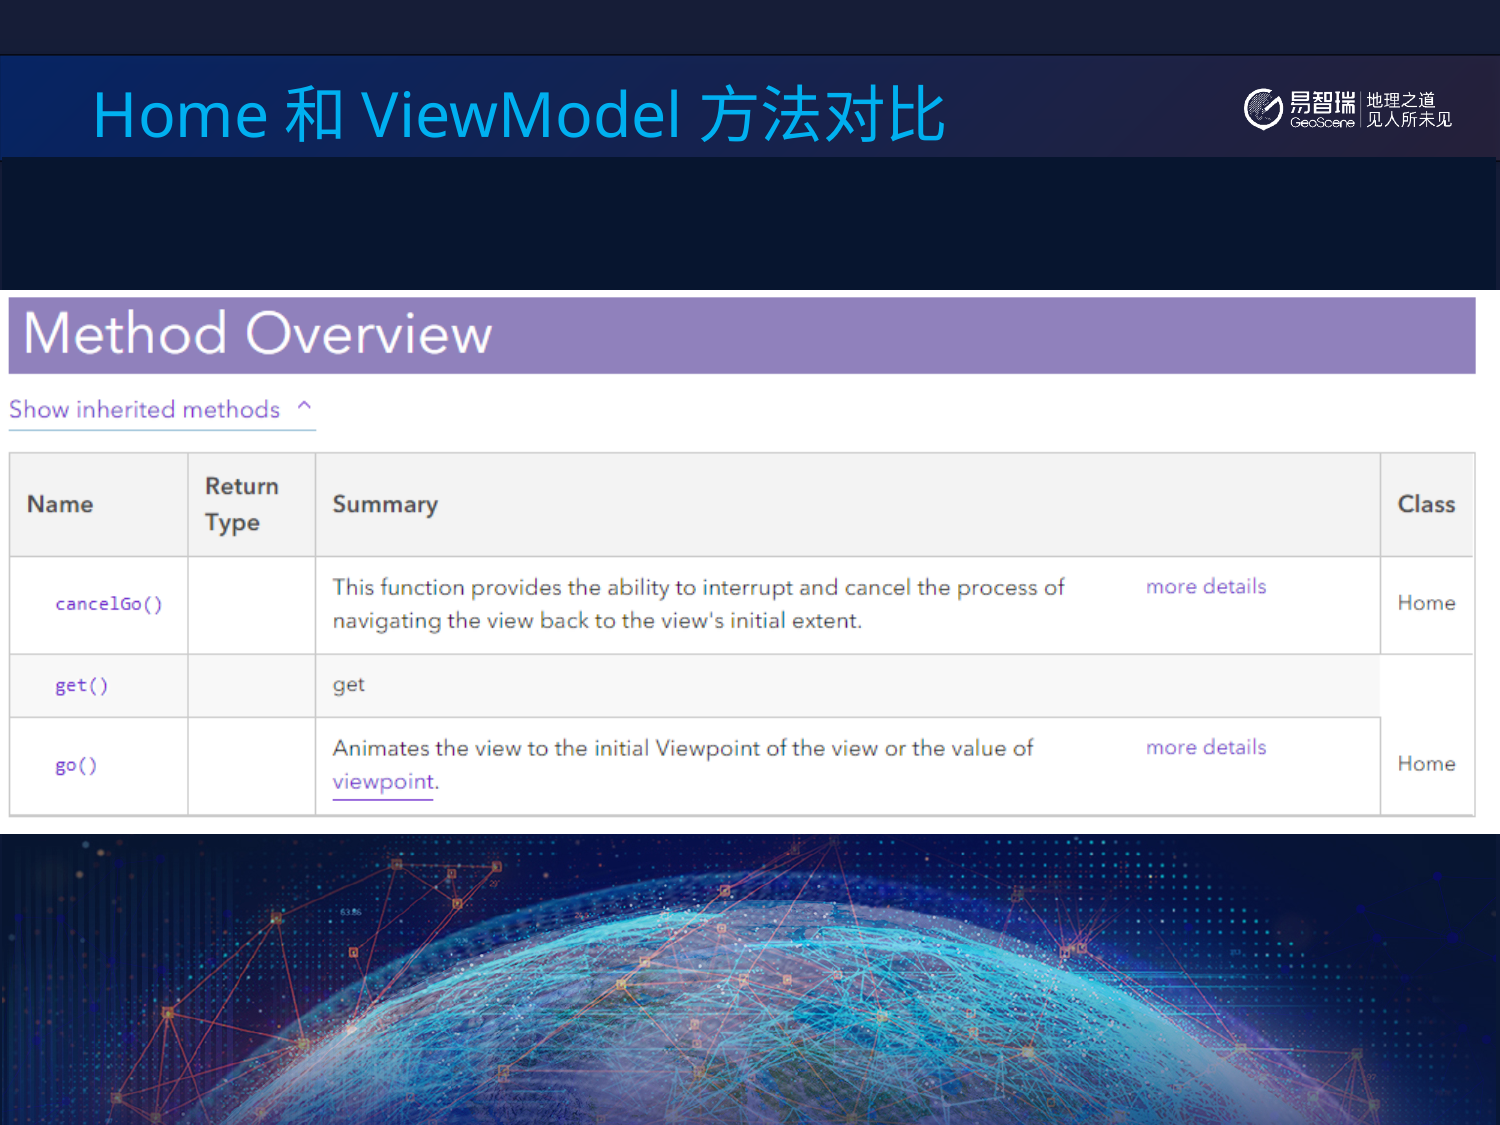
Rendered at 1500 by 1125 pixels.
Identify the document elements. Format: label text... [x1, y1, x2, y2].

picture [1236, 80, 1459, 138]
title Home和ViewModel方法对比 [77, 67, 1216, 156]
picture [0, 157, 1500, 1125]
